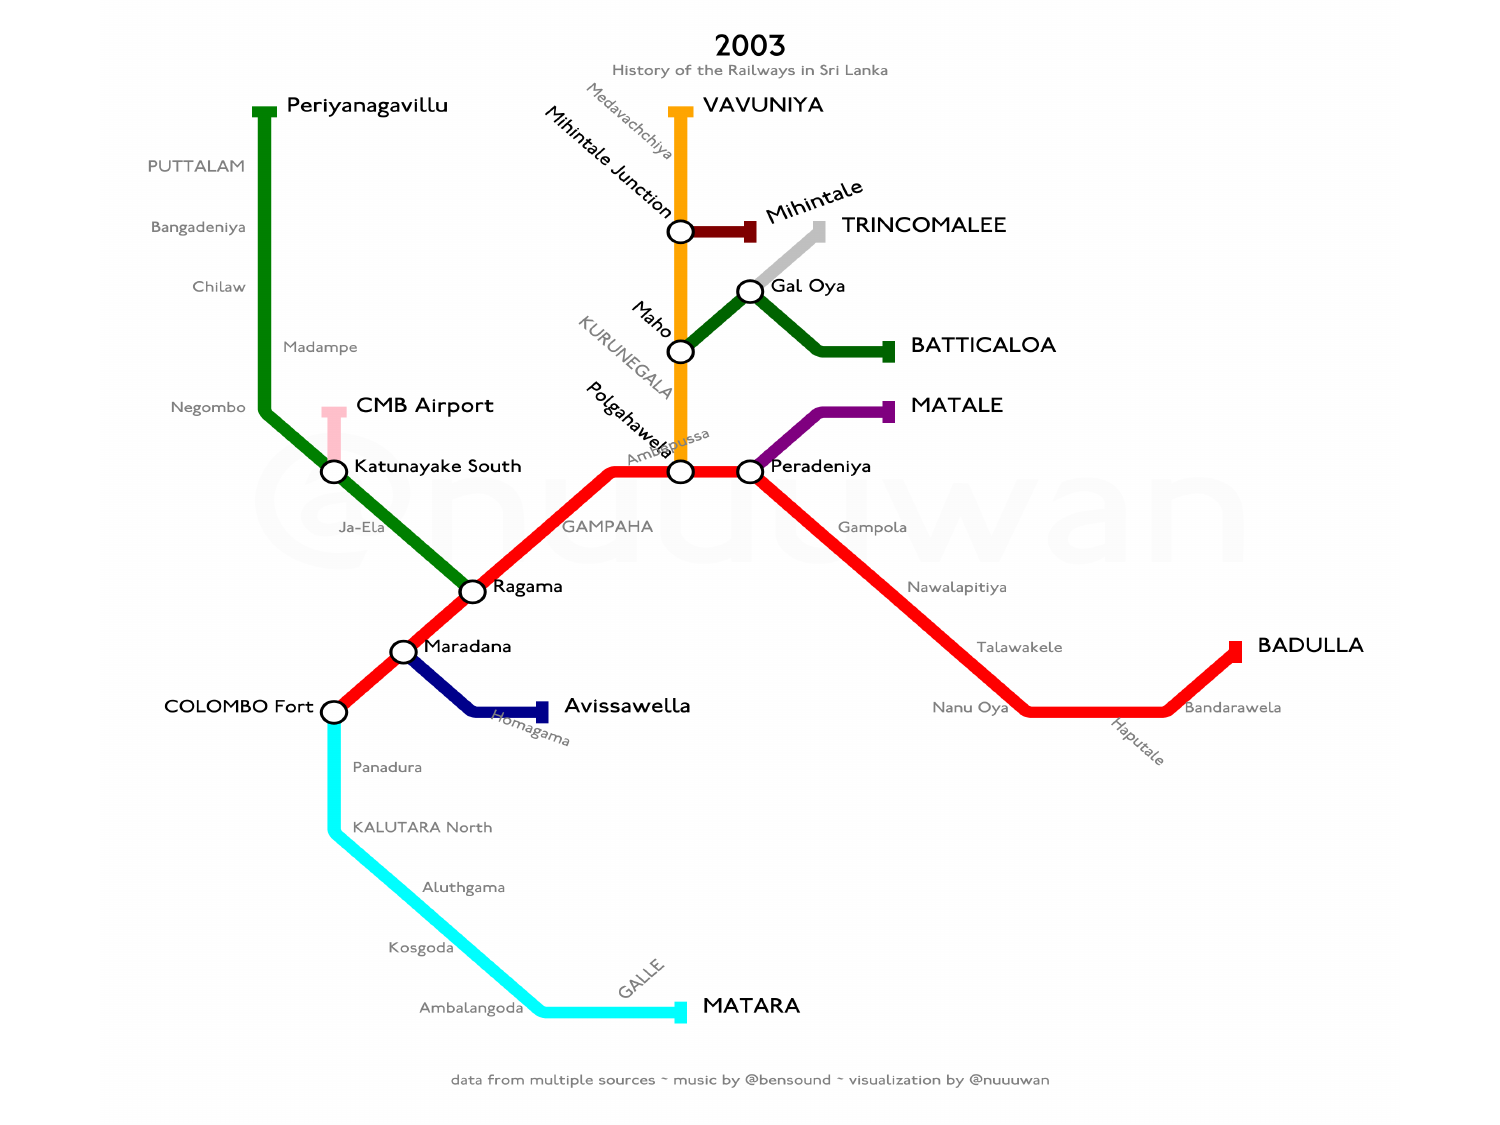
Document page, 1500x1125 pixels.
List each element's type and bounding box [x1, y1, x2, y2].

picture [100, 0, 1400, 1125]
